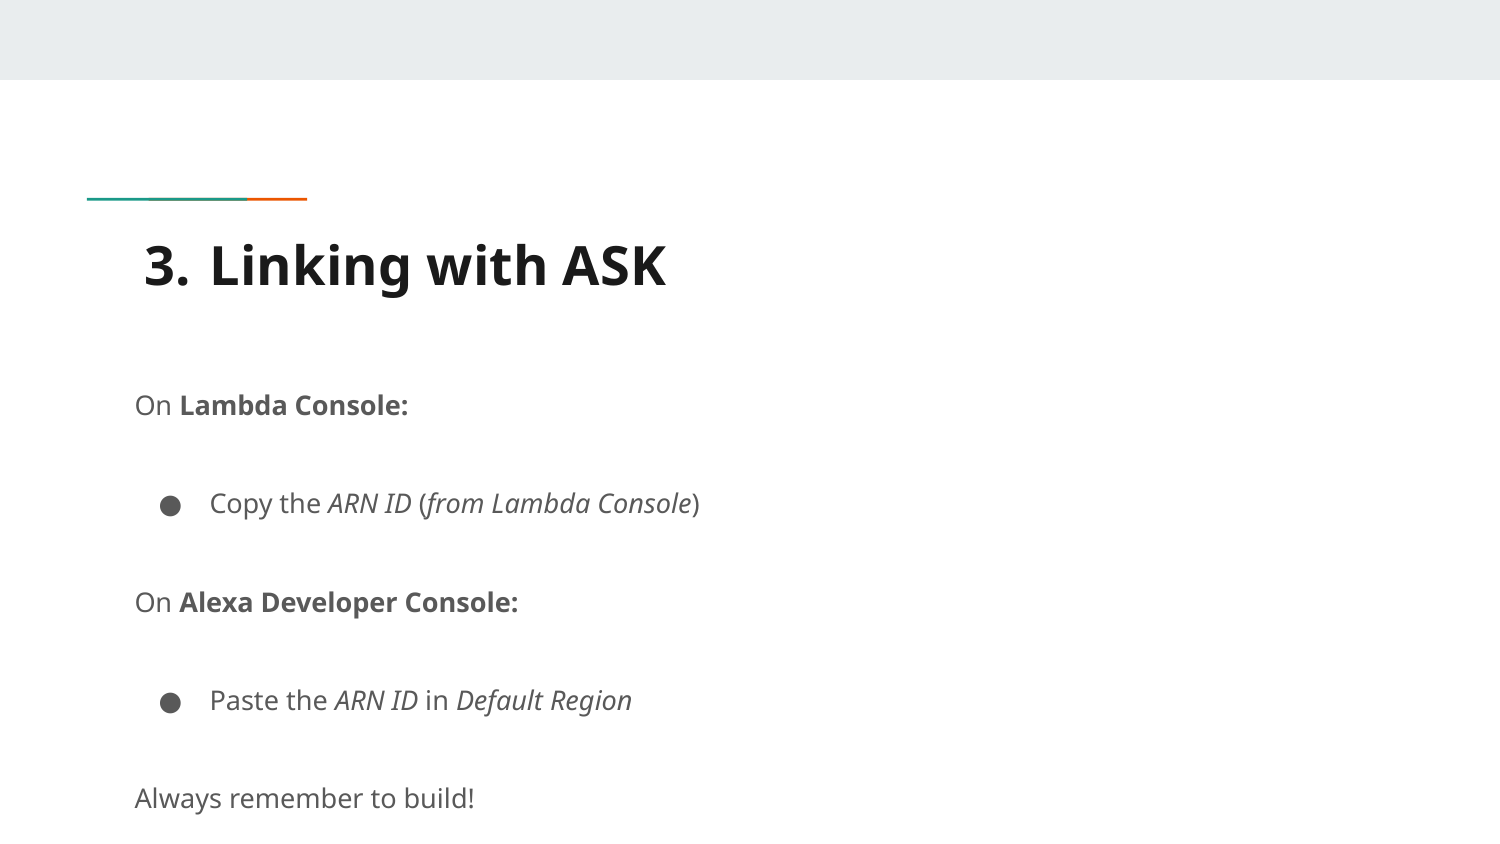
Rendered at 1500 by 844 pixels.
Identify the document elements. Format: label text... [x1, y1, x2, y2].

list On Lambda Console: Copy the ARN ID (from Lambda Console) On Alexa Developer Console: Paste the ARN ID in Default Region Always remember to build! [119, 341, 1381, 712]
title Linking with ASK [119, 216, 1381, 305]
